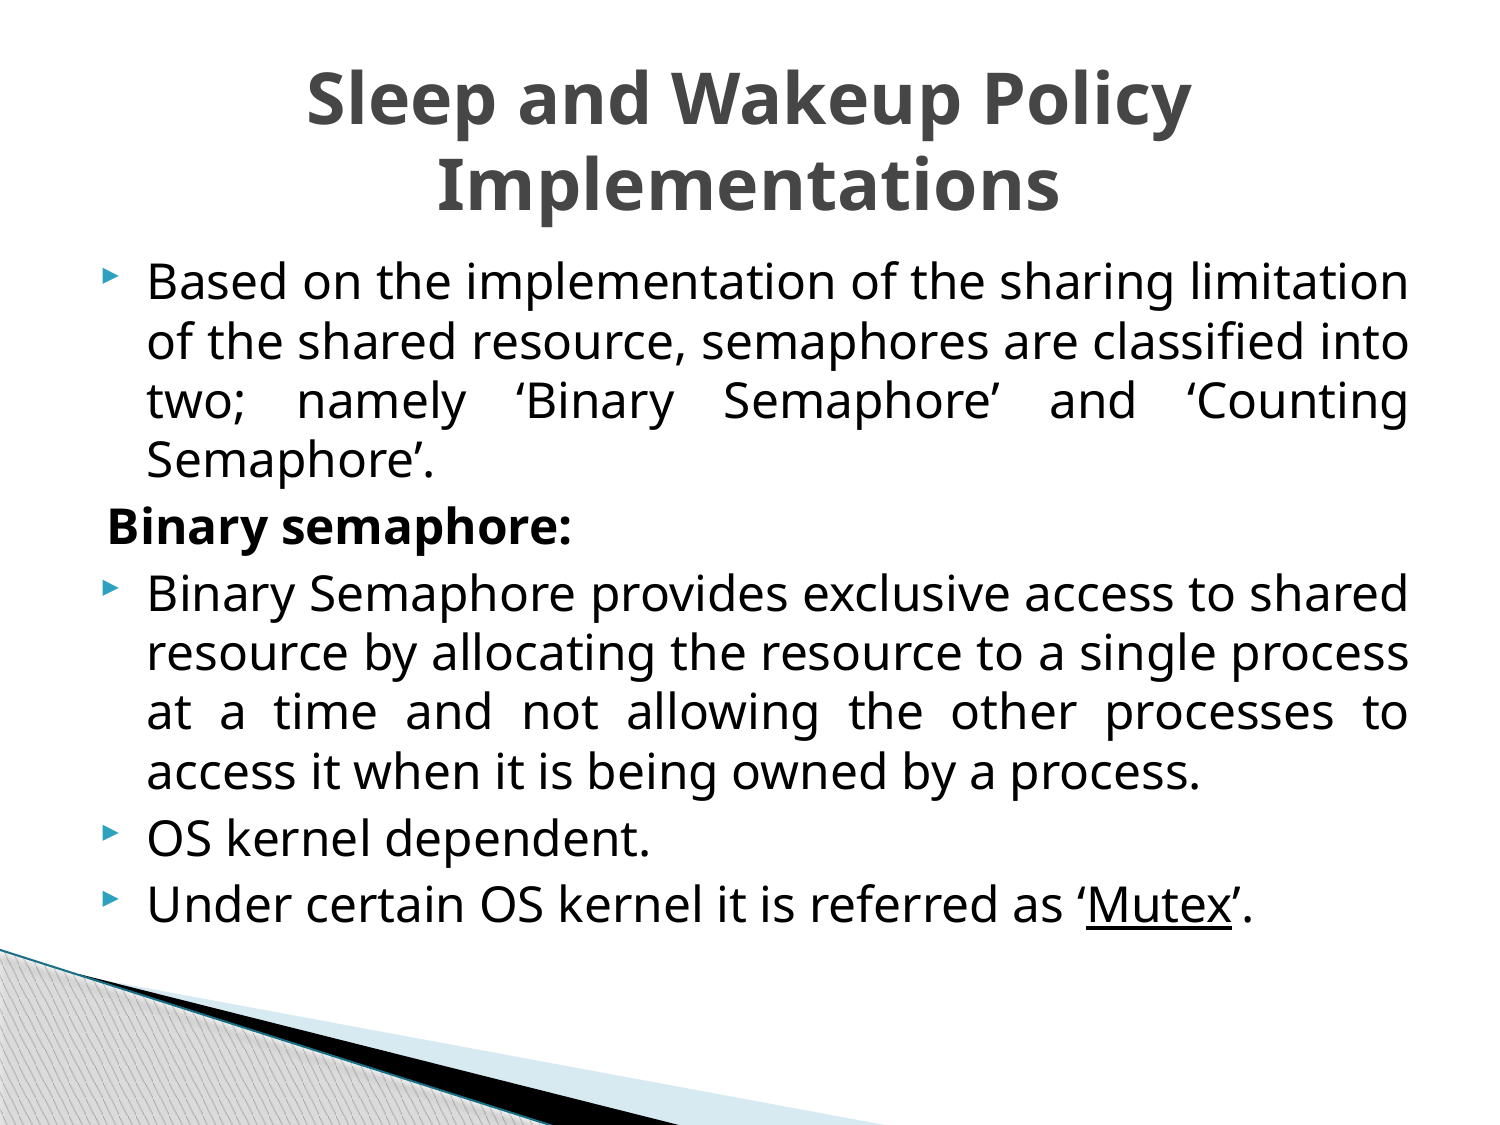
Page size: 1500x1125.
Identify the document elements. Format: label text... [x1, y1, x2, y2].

title Sleep and Wakeup Policy Implementations [75, 45, 1425, 233]
list Based on the implementation of the sharing limitation of the shared resource, semaphores are classified into two; namely ‘Binary Semaphore’ and ‘Counting Semaphore’. Binary semaphore: Binary Semaphore provides exclusive access to shared resource by allocating the resource to a single process at a time and not allowing the other processes to access it when it is being owned by a process. OS kernel dependent. Under certain OS kernel it is referred as ‘Mutex’. [75, 243, 1425, 986]
